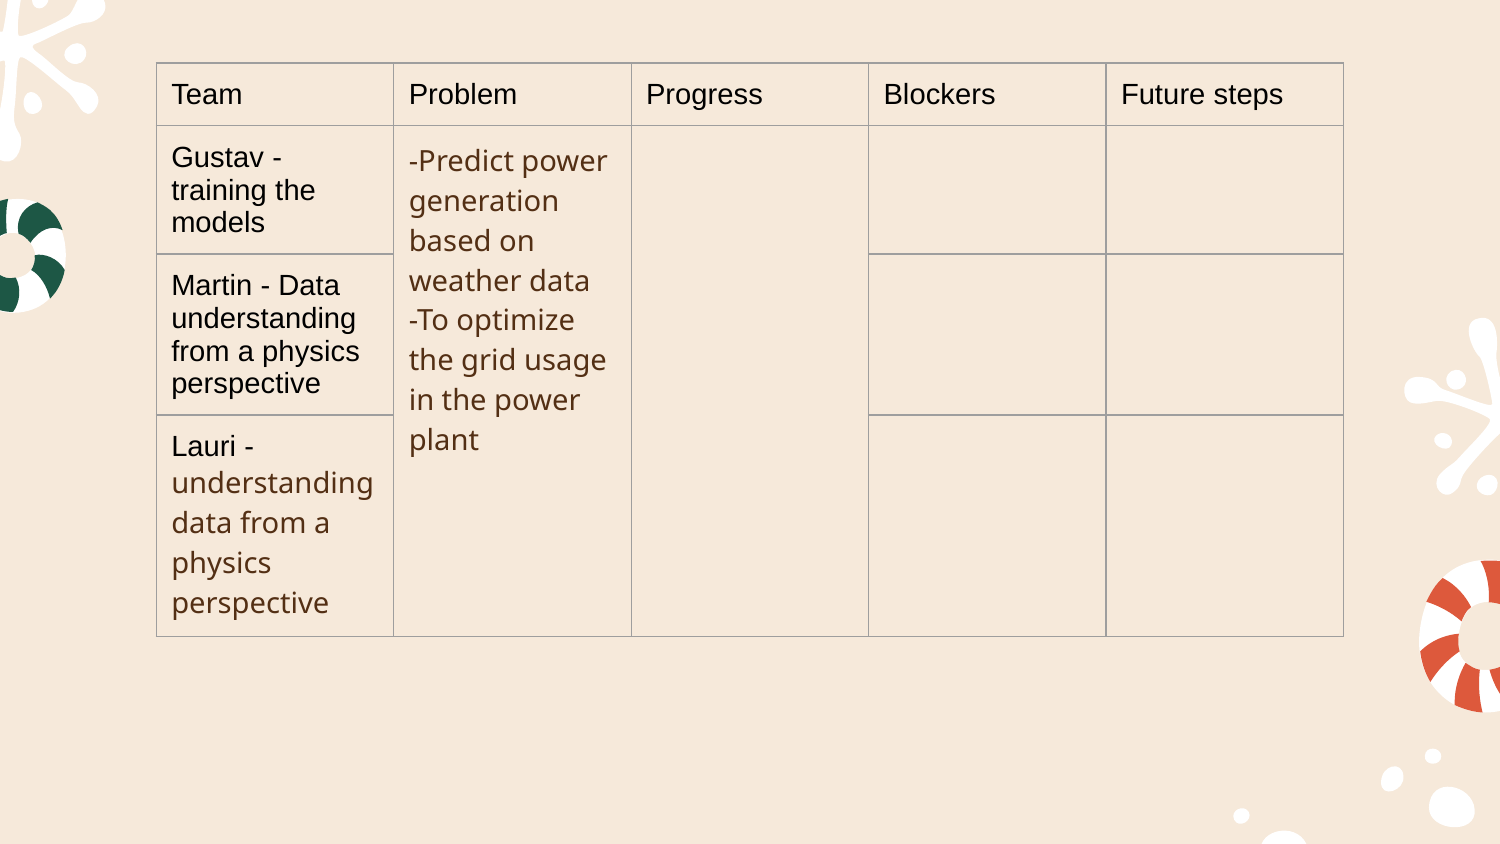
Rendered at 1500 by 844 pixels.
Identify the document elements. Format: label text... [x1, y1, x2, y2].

table_cell [632, 126, 868, 636]
table_cell [869, 255, 1105, 414]
table_cell Lauri - understanding data from a physics perspective [157, 416, 393, 636]
table_cell Gustav - training the models [157, 126, 393, 253]
table_header Team [157, 64, 393, 125]
table_header Future steps [1107, 64, 1343, 125]
table_cell [1107, 416, 1343, 636]
table_cell [1107, 255, 1343, 414]
table_header Blockers [869, 64, 1105, 125]
table_cell [869, 126, 1105, 253]
table_cell Martin - Data understanding from a physics perspective [157, 255, 393, 414]
table_cell -Predict power generation based on weather data -To optimize the grid usage in the power plant [394, 126, 631, 636]
table_header Progress [632, 64, 868, 125]
table_header Problem [394, 64, 631, 125]
table_cell [869, 416, 1105, 636]
table_cell [1107, 126, 1343, 253]
